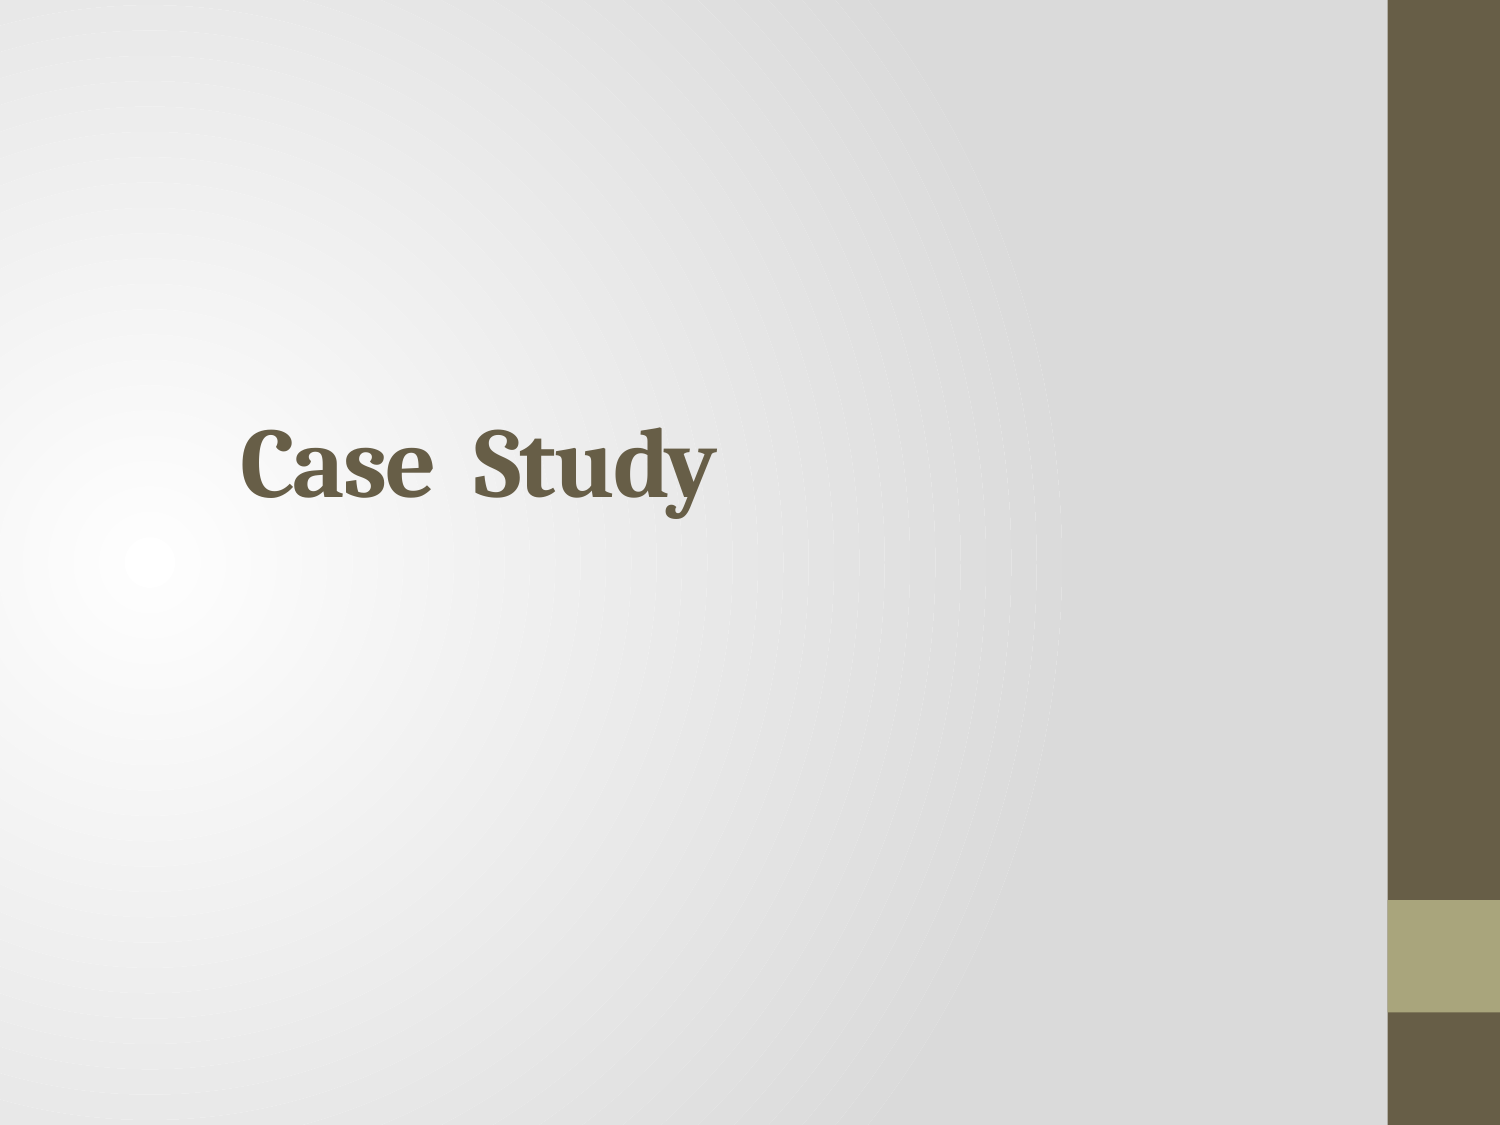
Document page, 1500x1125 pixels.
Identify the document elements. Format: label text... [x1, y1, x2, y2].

list [75, 262, 1325, 1050]
title Case Study [75, 45, 1325, 262]
